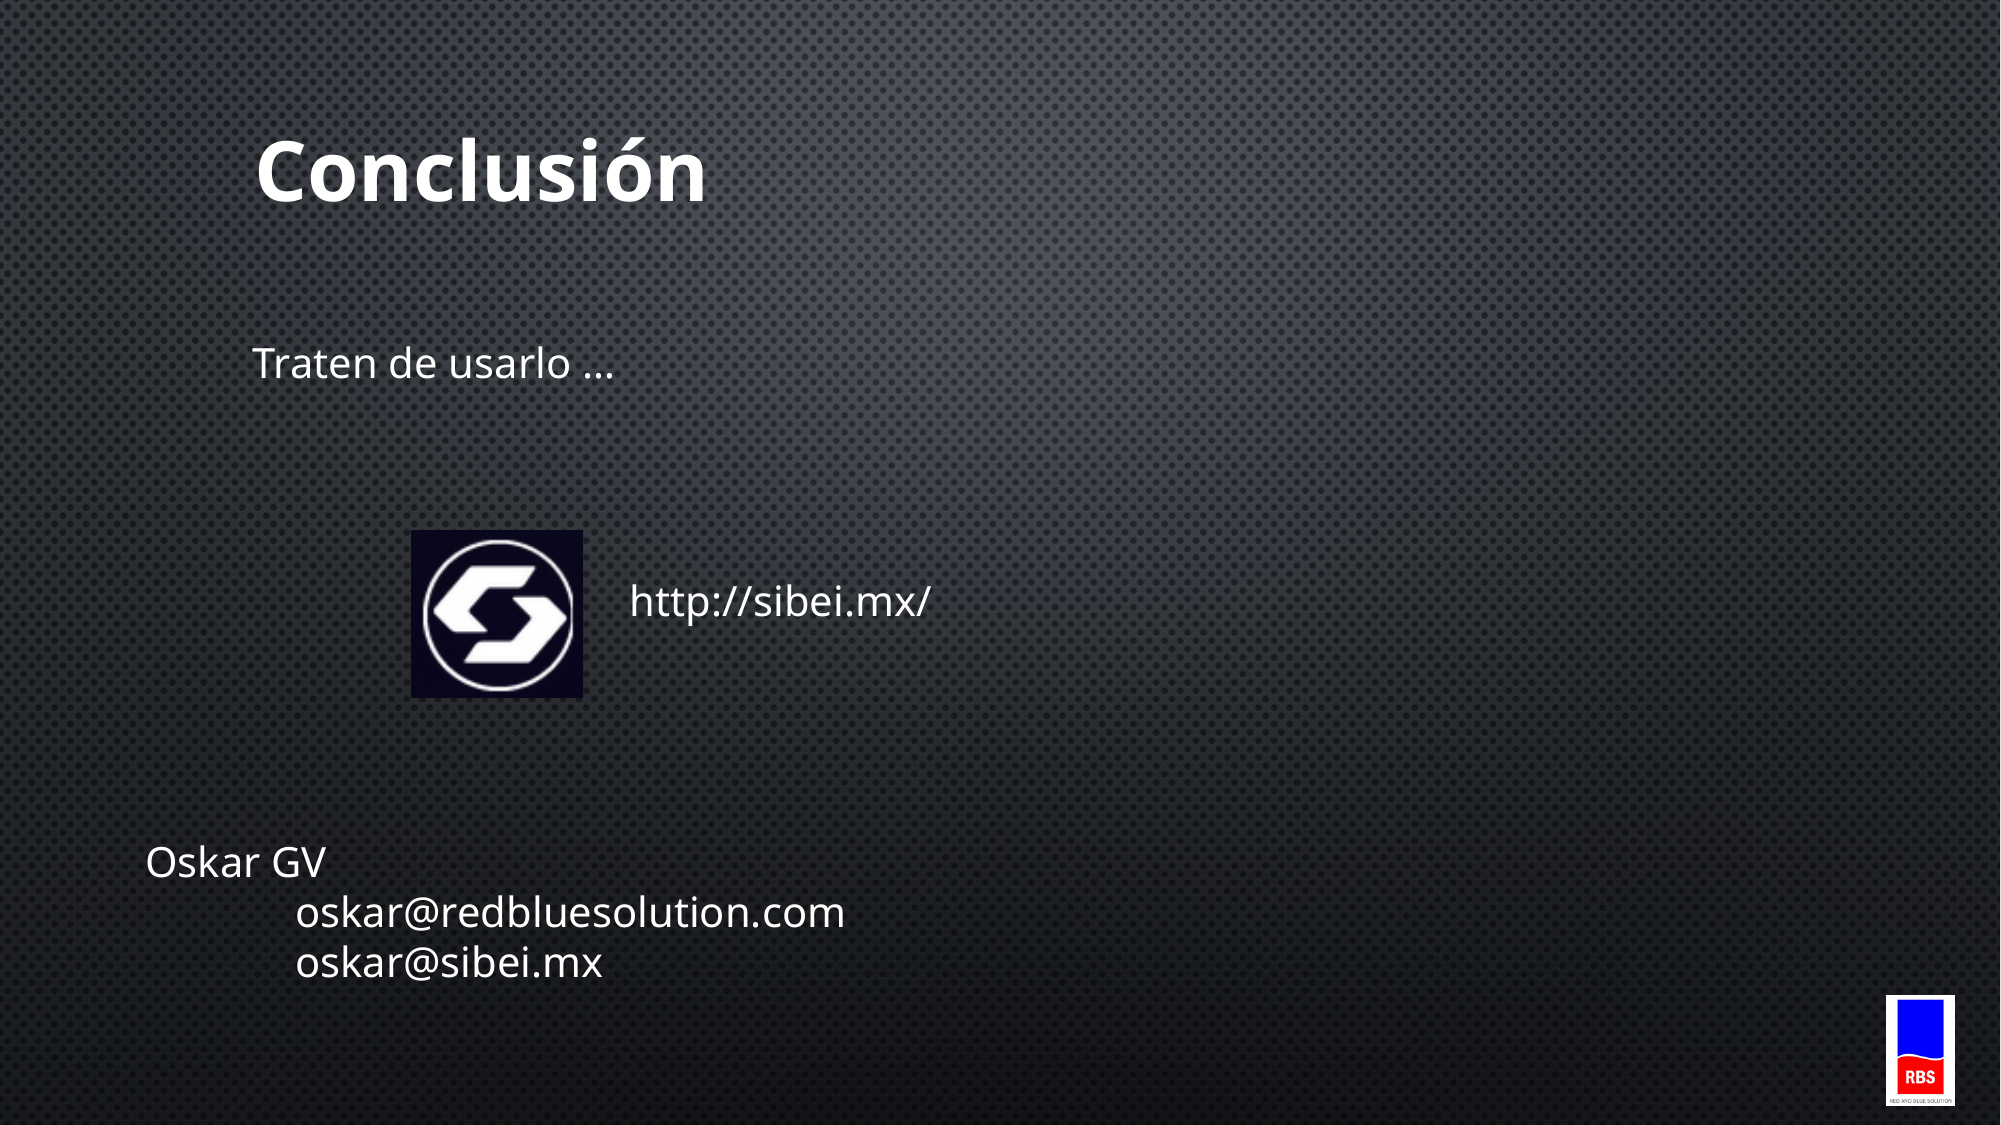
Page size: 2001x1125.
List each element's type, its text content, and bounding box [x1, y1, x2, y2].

text_box Oskar GV oskar@redbluesolution.com oskar@sibei.mx [130, 828, 965, 994]
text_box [410, 529, 584, 699]
text_box http://sibei.mx/ [614, 567, 1449, 732]
text_box Traten de usarlo … [237, 328, 1774, 494]
text_box Conclusión [239, 111, 725, 226]
picture [1885, 994, 1955, 1107]
